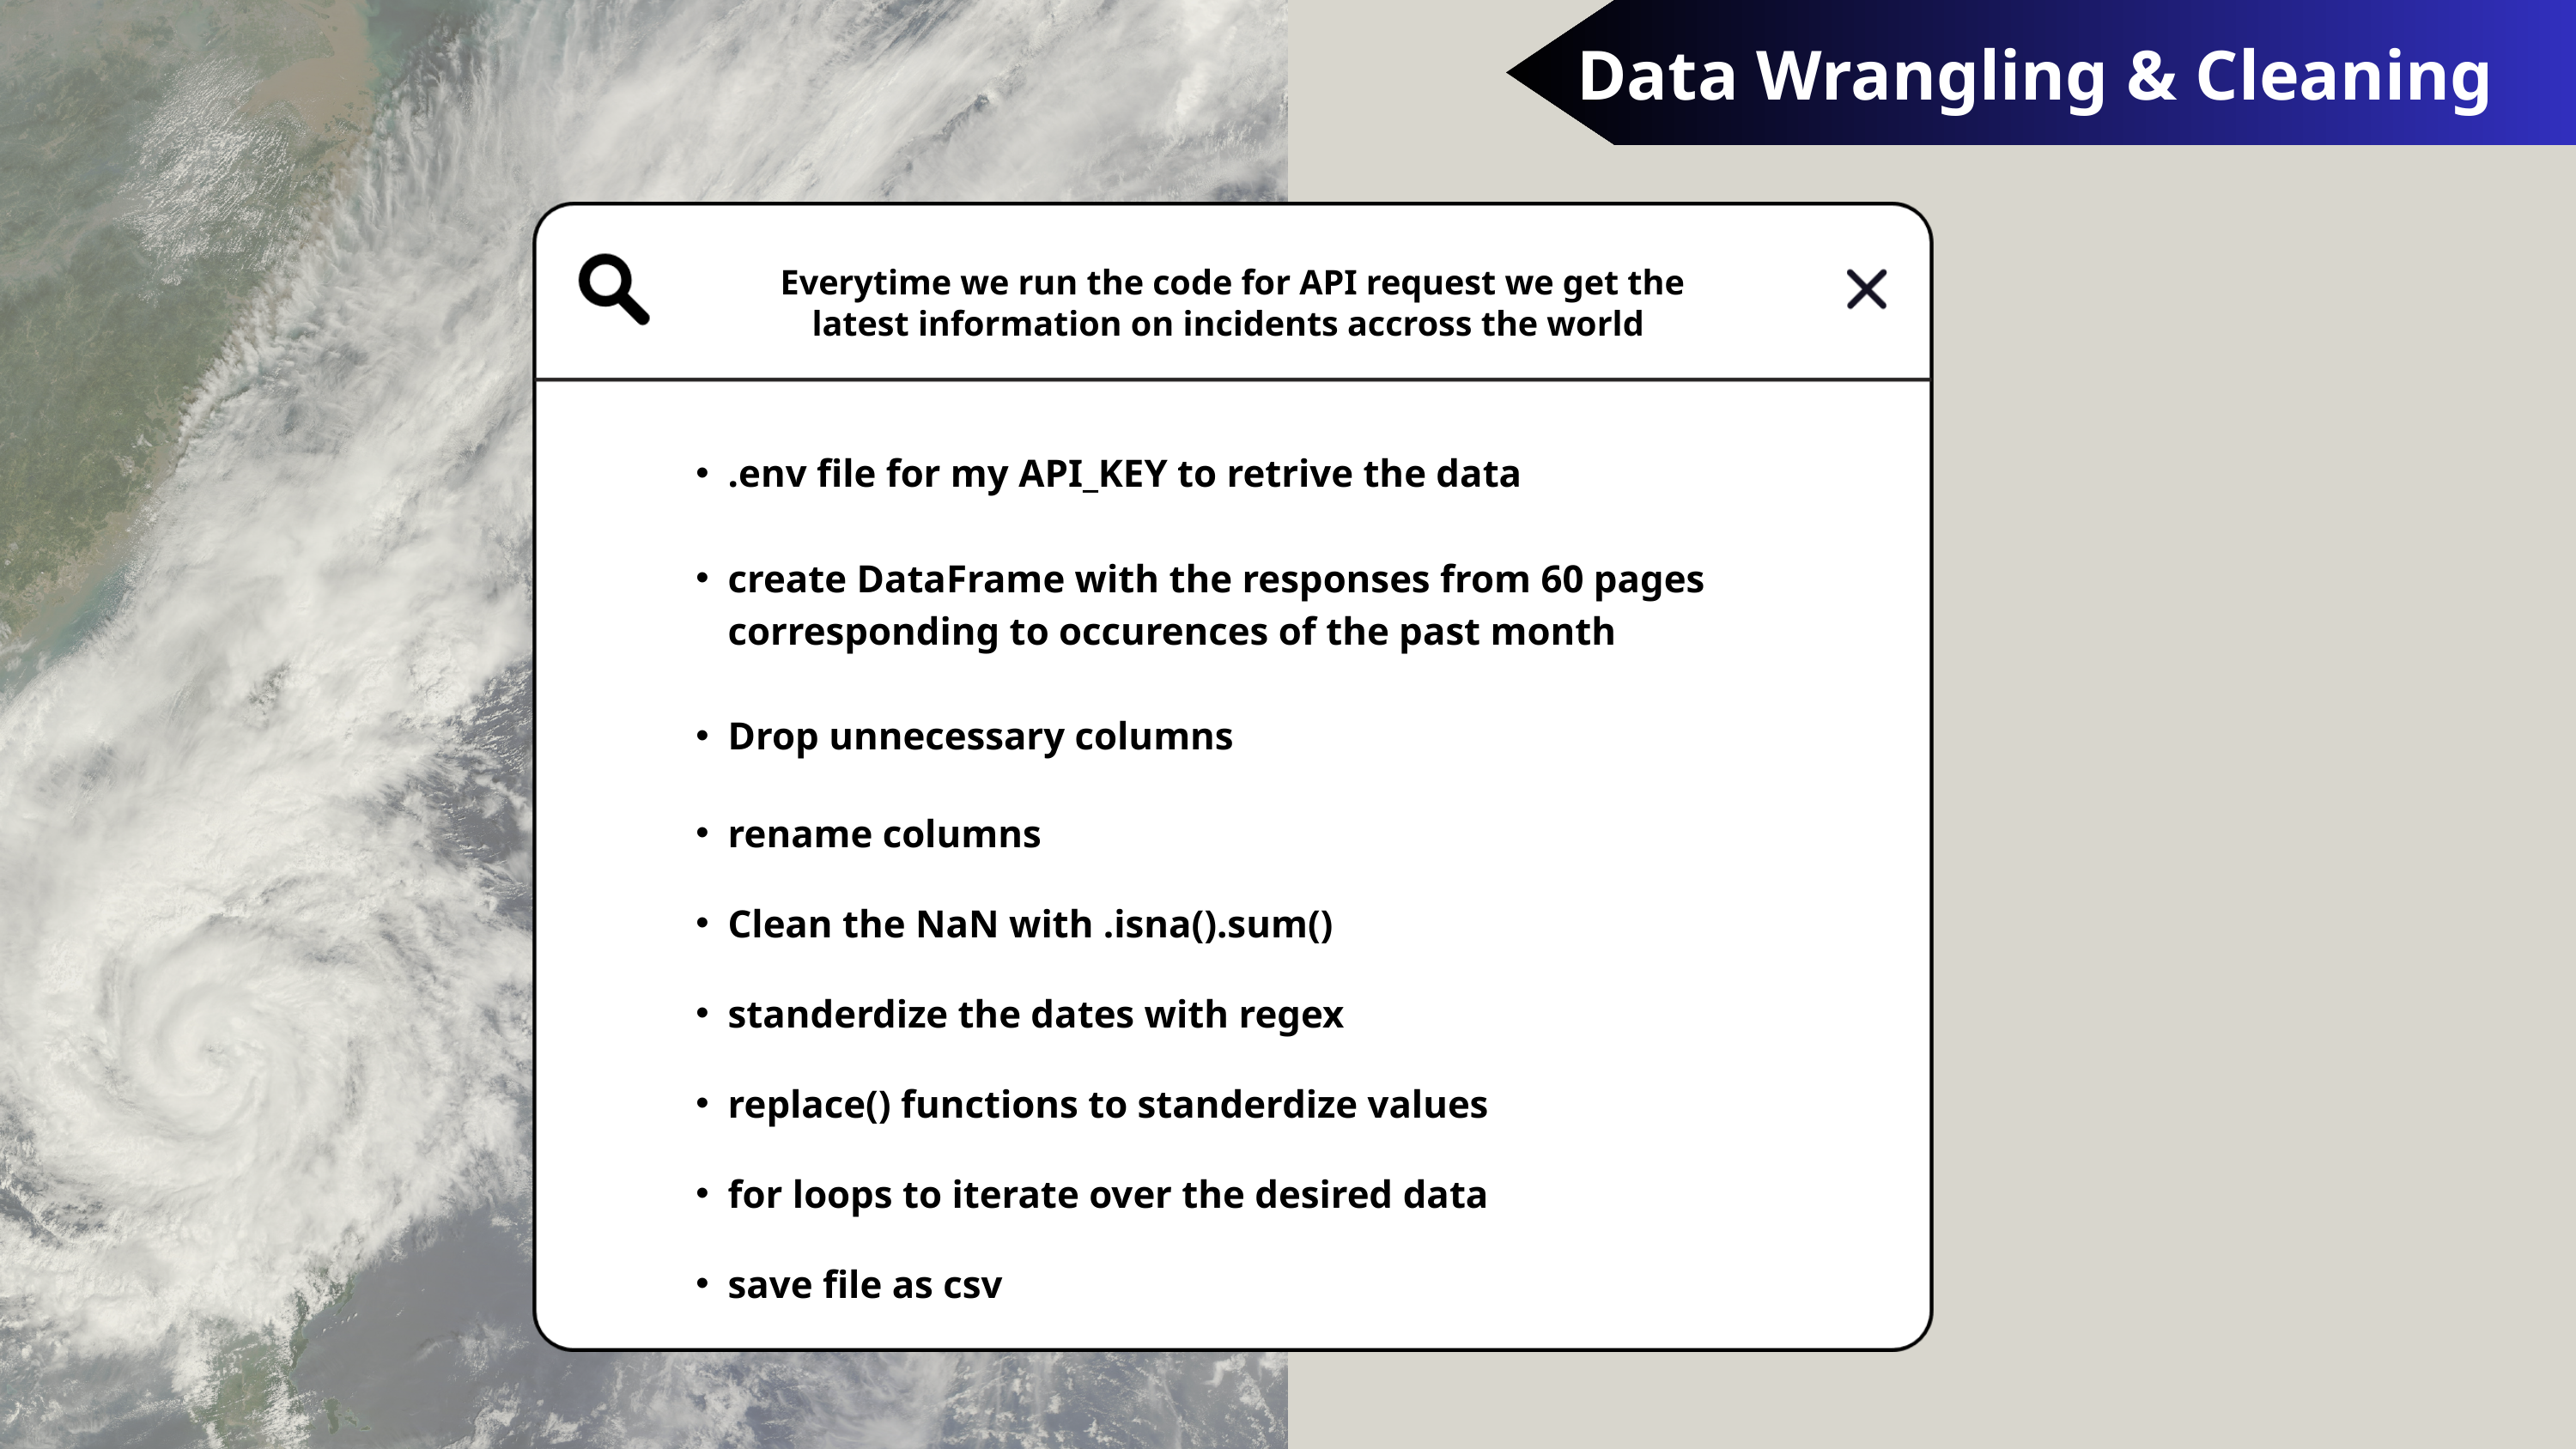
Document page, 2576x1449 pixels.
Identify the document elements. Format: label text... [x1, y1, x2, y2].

text_box .env file for my API_KEY to retrive the data create DataFrame with the responses from 60 pages corresponding to occurences of the past month Drop unnecessary columns rename columns Clean the NaN with .isna().sum() standerdize the dates with regex replace() functions to standerdize values for loops to iterate over the desired data save file as csv [1291, 389, 1802, 1360]
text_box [0, 0, 1289, 1449]
text_box [1291, 202, 1935, 1352]
text_box Everytime we run the code for API request we get the latest information on incidents accross the world [1291, 261, 1722, 343]
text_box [1505, 0, 2576, 145]
